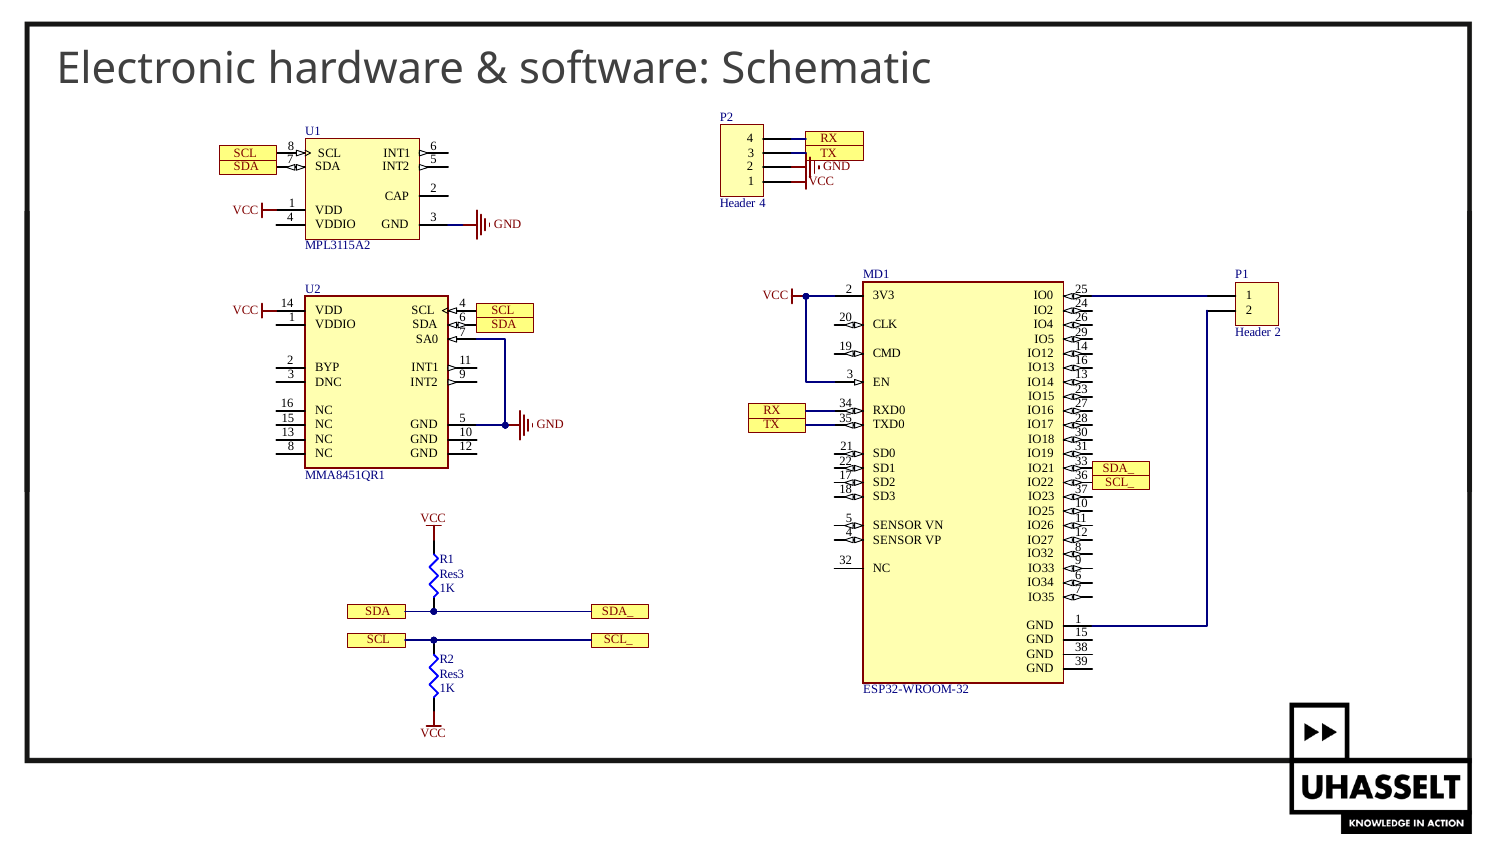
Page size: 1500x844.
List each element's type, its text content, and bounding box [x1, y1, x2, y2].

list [211, 102, 1289, 750]
title Electronic hardware & software: Schematic [41, 32, 1459, 100]
picture [20, 20, 1476, 834]
